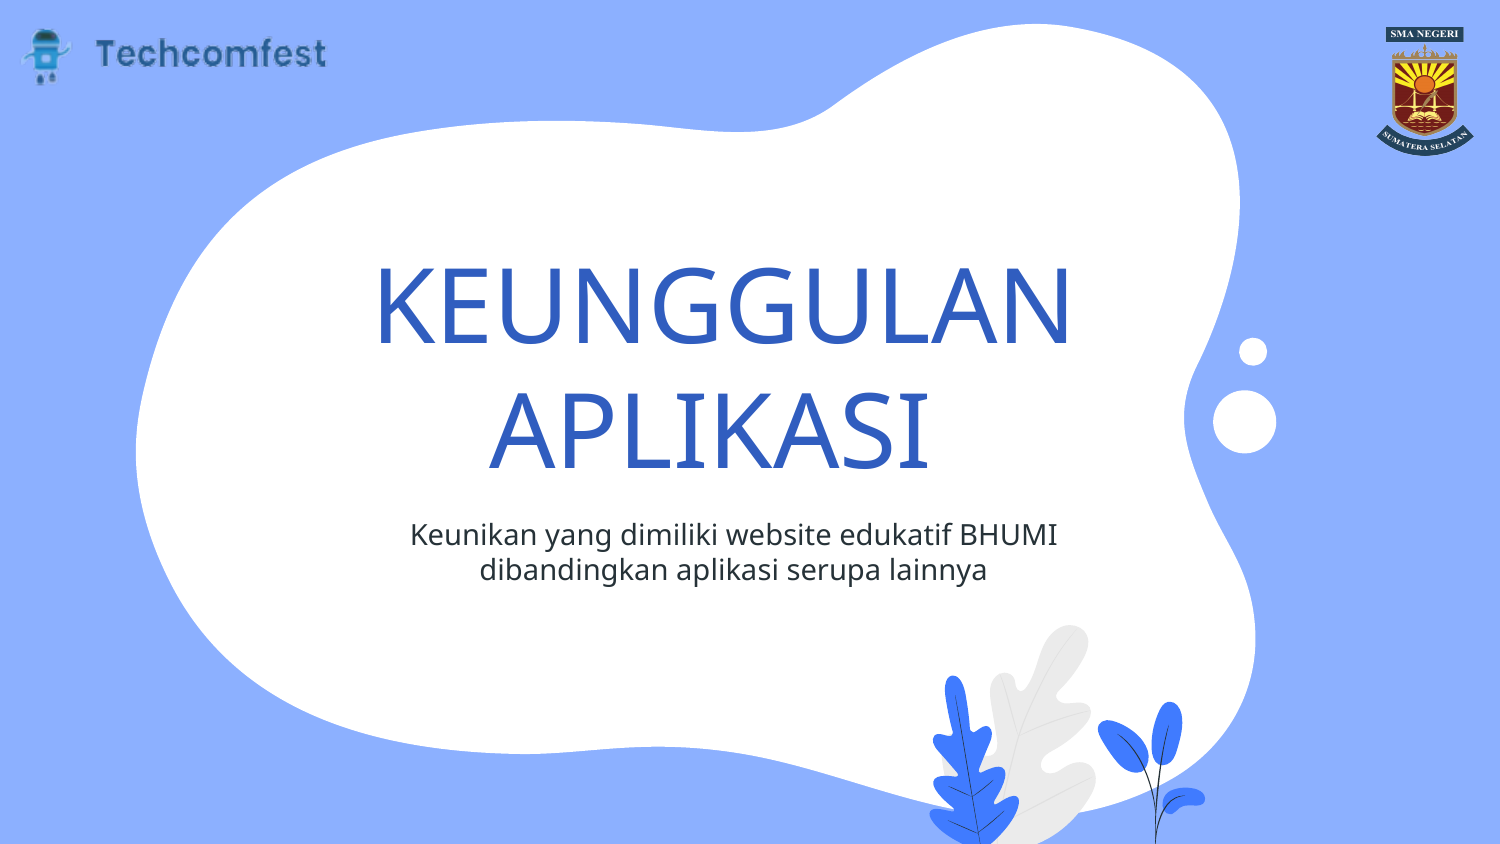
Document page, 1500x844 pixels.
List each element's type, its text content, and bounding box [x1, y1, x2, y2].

title KEUNGGULAN APLIKASI [344, 295, 1104, 434]
subtitle Keunikan yang dimiliki website edukatif BHUMI dibandingkan aplikasi serupa lainnya [344, 501, 1124, 566]
picture [0, 13, 355, 102]
picture [1376, 27, 1474, 156]
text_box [1096, 701, 1207, 844]
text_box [928, 624, 1097, 844]
